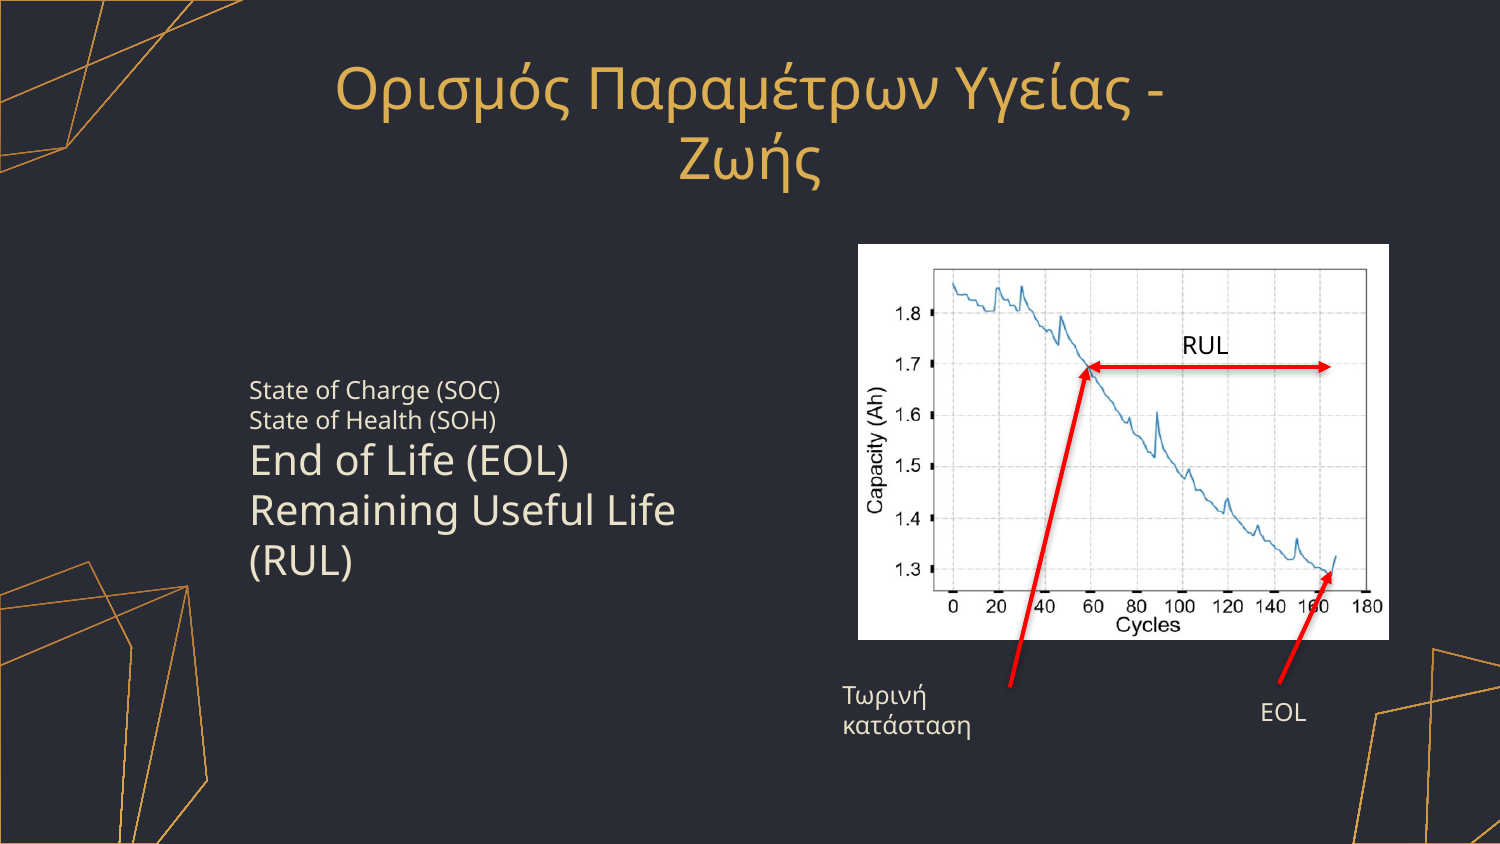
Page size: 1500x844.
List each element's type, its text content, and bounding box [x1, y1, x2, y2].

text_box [1009, 366, 1088, 688]
title Ορισμός Παραμέτρων Υγείας - Ζωής [264, 85, 1236, 157]
text_box Τωρινή κατάσταση [827, 674, 1078, 746]
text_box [1278, 570, 1332, 685]
text_box [858, 200, 1405, 402]
text_box EOL [1245, 676, 1364, 747]
picture [857, 244, 1390, 640]
list State of Charge (SOC) State of Health (SOH) End of Life (EOL) Remaining Useful Life (RUL) [234, 200, 793, 759]
